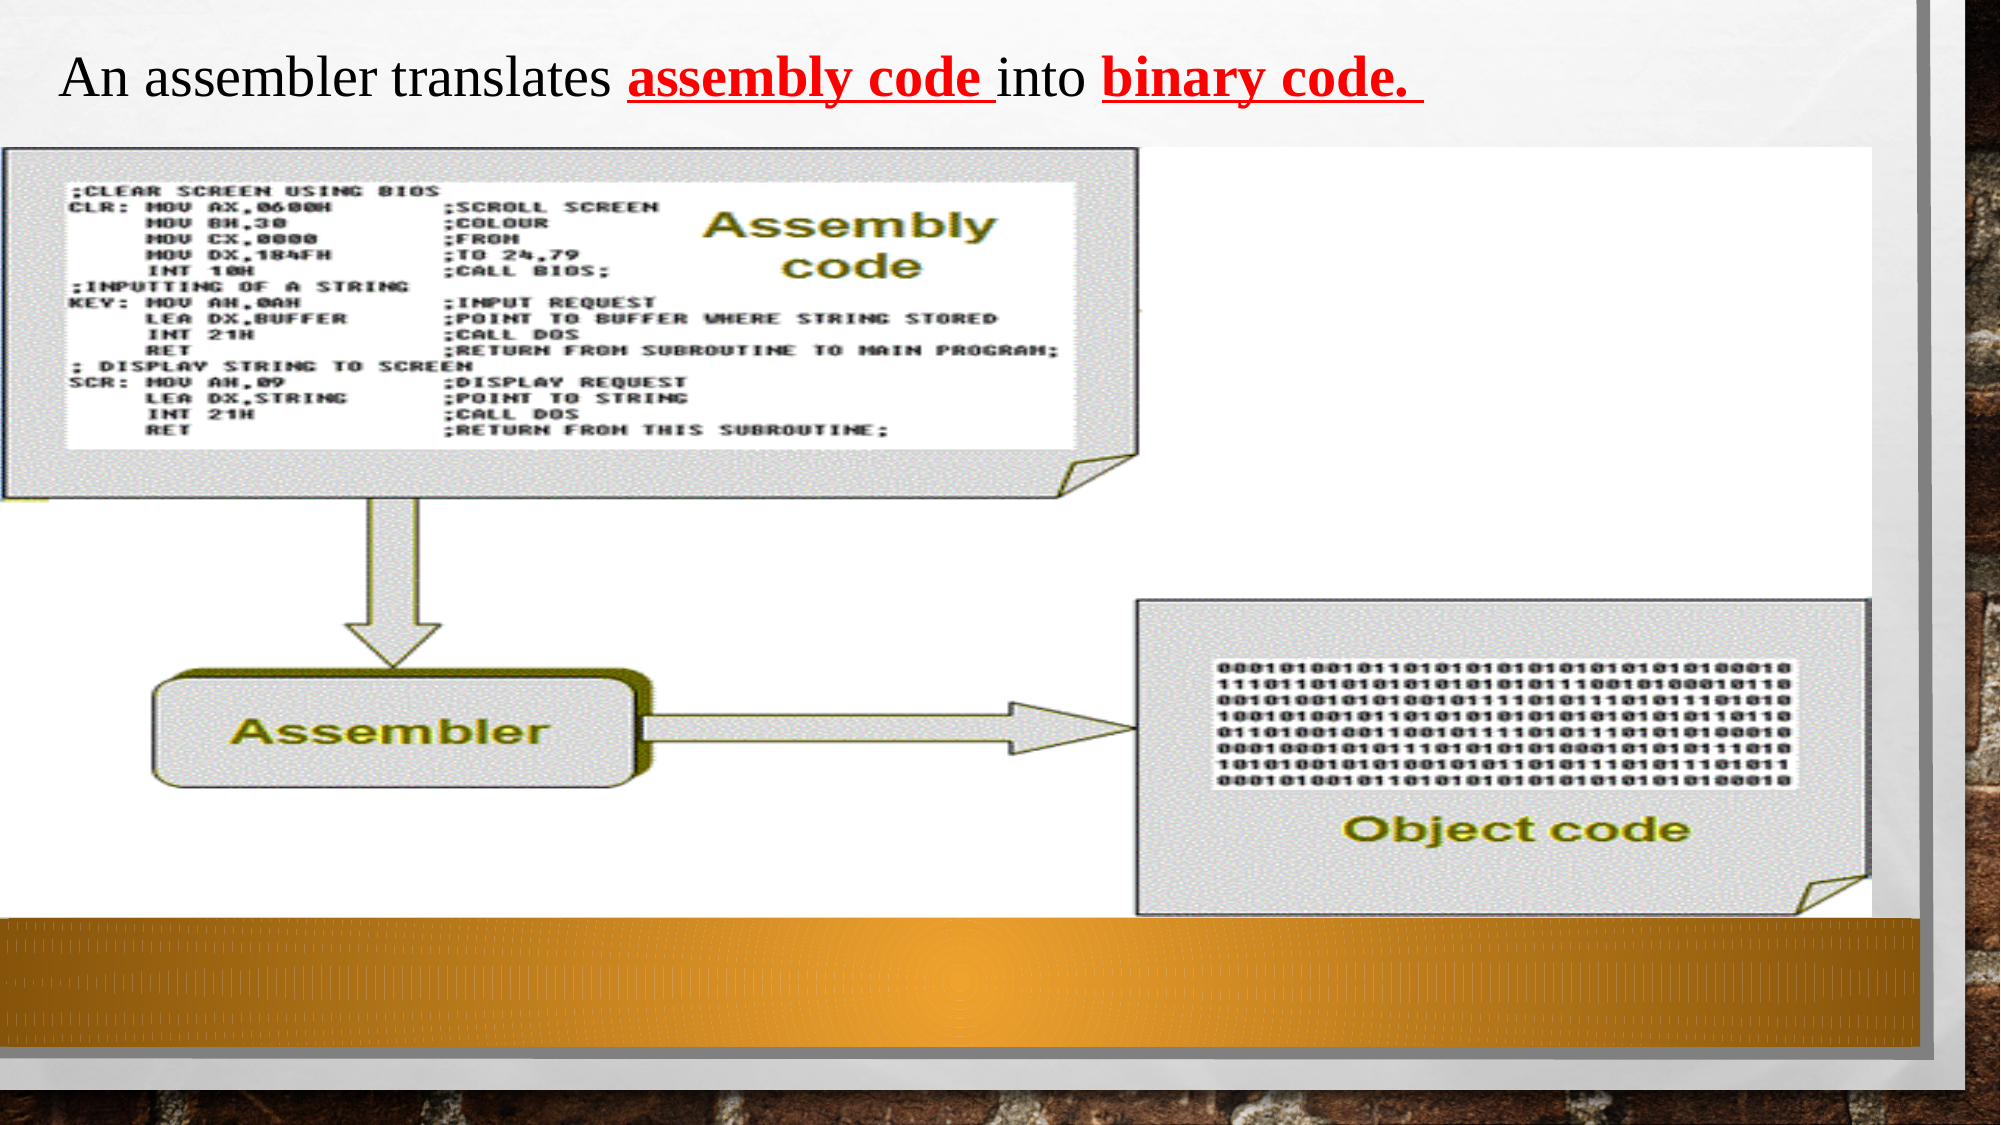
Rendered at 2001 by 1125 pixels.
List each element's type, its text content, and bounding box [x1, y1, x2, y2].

picture [0, 0, 2000, 1125]
picture [0, 147, 1872, 917]
text_box An assembler translates assembly code into binary code. [44, 31, 1439, 116]
